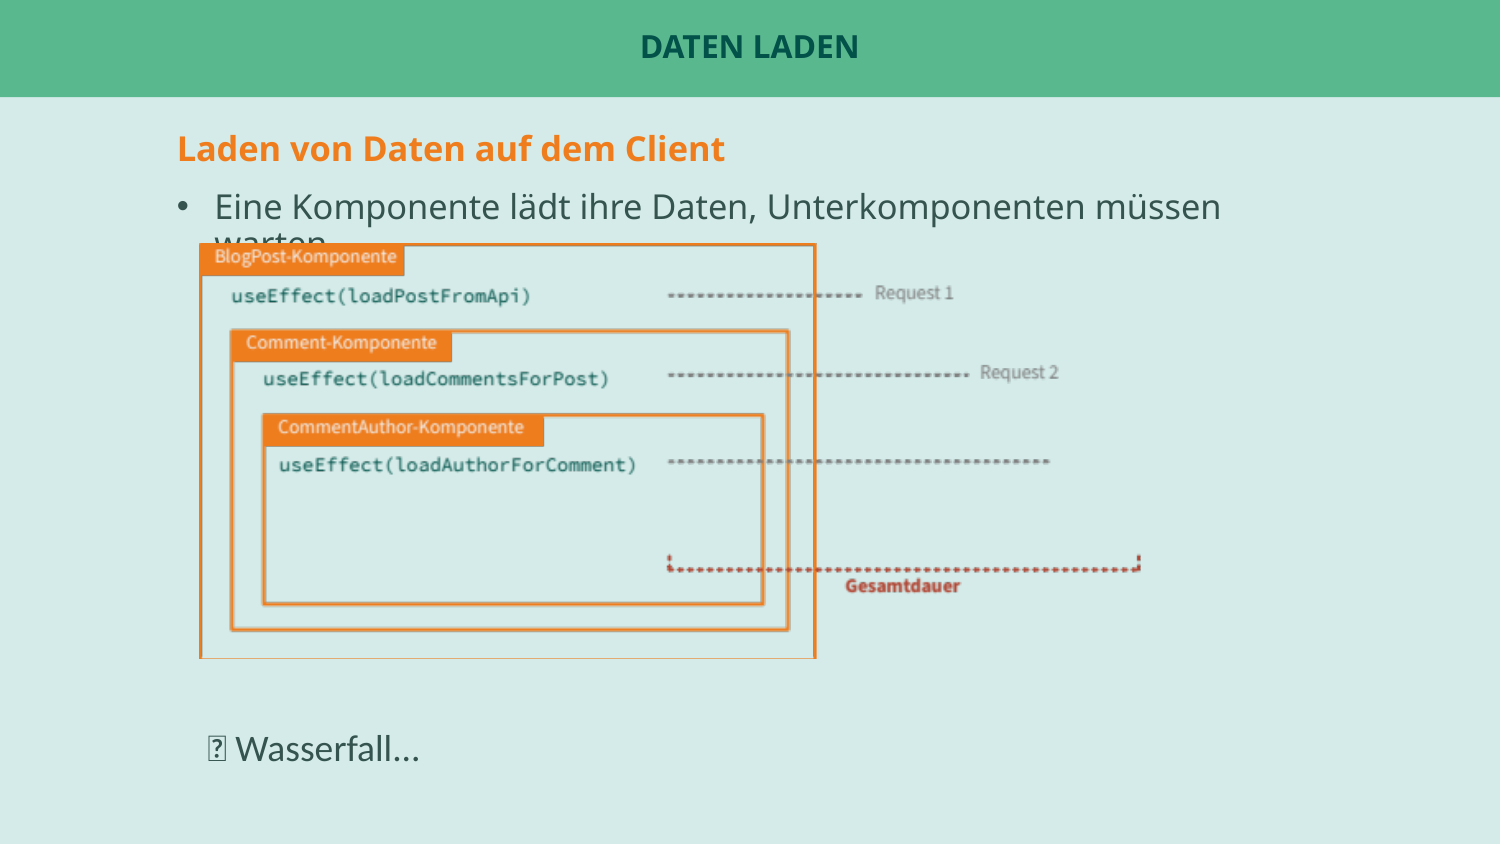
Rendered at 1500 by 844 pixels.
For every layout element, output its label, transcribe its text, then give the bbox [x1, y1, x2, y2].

picture [199, 243, 1214, 659]
text_box Laden von Daten auf dem Client Eine Komponente lädt ihre Daten, Unterkomponenten müssen warten [165, 126, 1335, 822]
text_box 🤨 Wasserfall... [193, 716, 436, 777]
title Daten laden [0, 0, 1500, 98]
